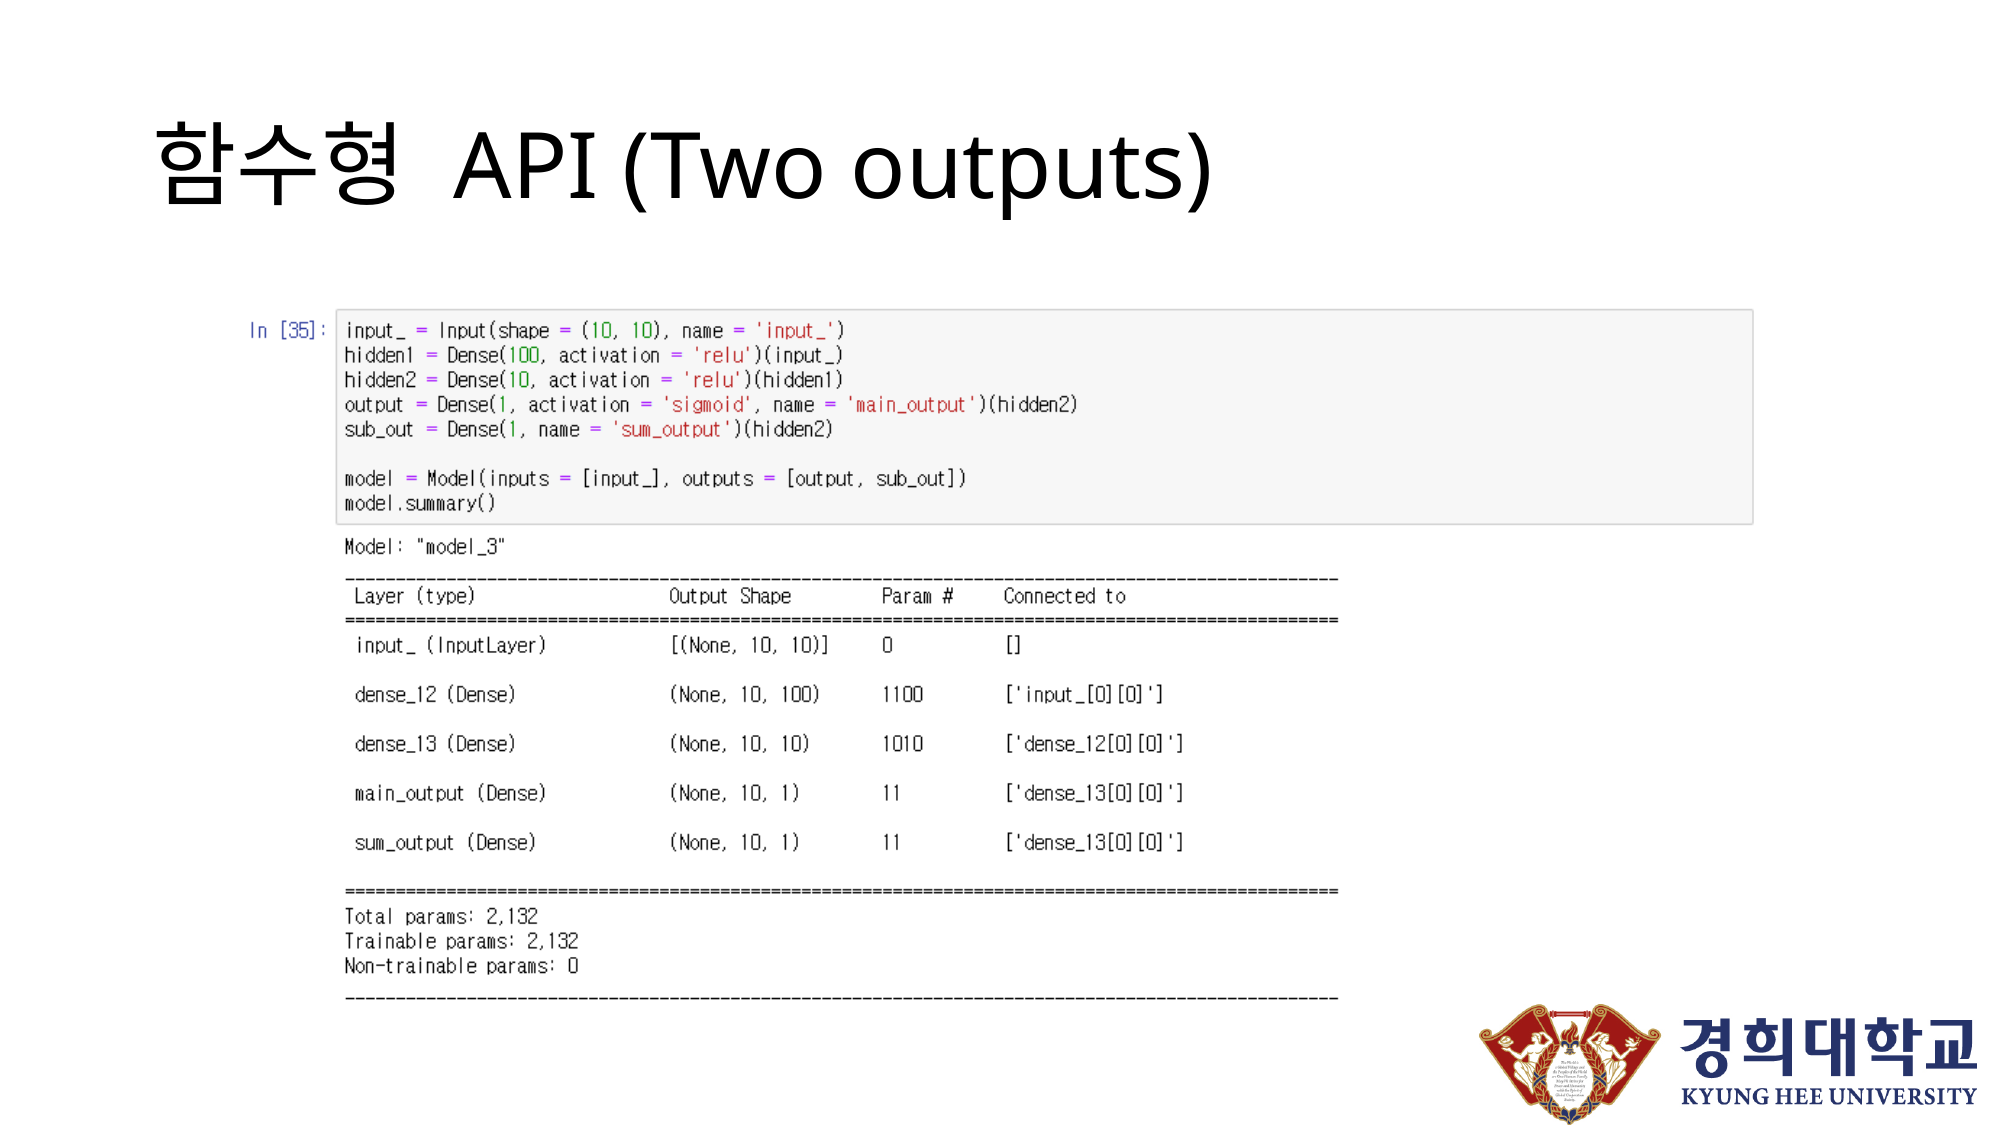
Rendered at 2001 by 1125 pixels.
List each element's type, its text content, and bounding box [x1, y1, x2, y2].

picture [1479, 1004, 1977, 1125]
title 함수형 API (Two outputs) [137, 59, 1863, 278]
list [233, 299, 1767, 1014]
